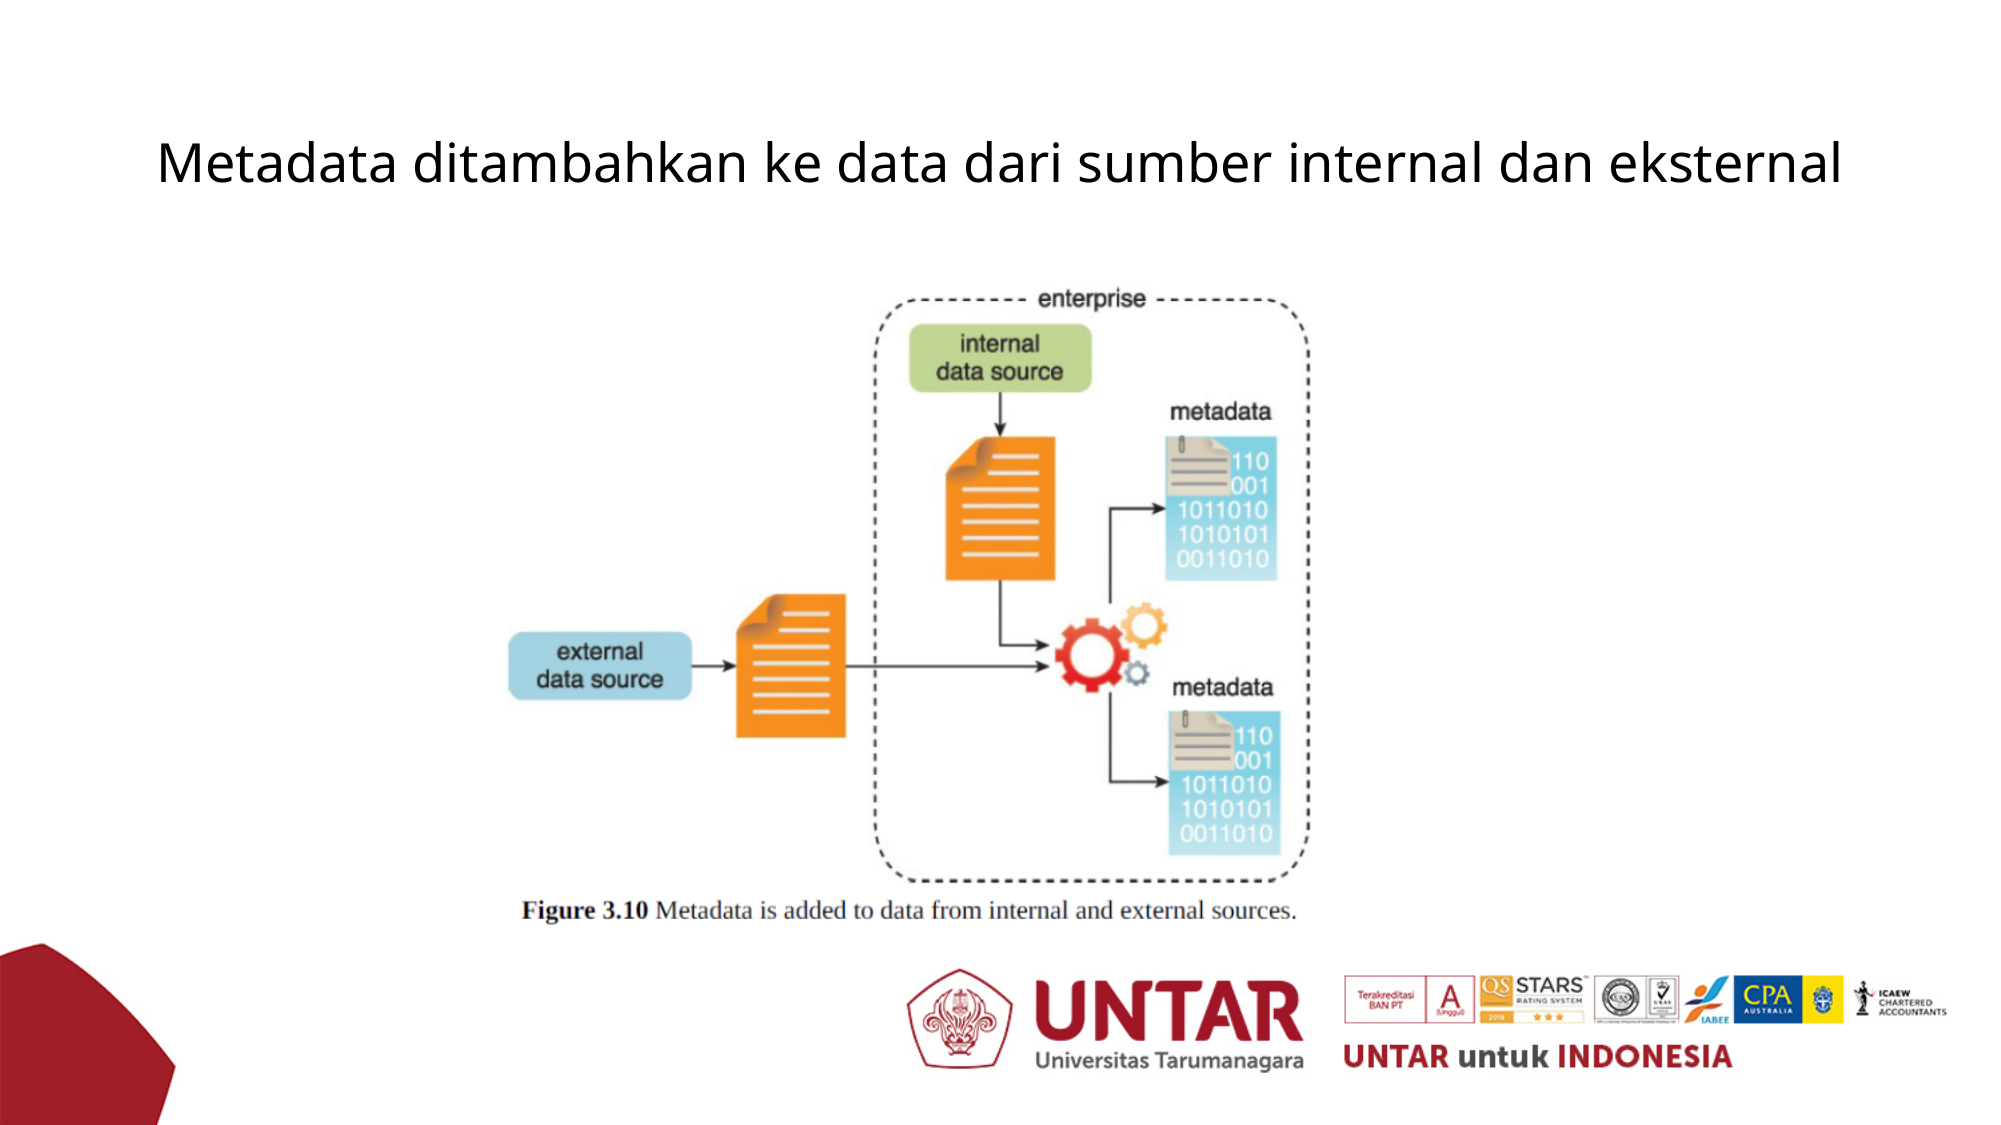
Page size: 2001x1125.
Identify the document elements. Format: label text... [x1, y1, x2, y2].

picture [0, 0, 2001, 1125]
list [442, 285, 1429, 942]
title Metadata ditambahkan ke data dari sumber internal dan eksternal [137, 59, 1863, 278]
